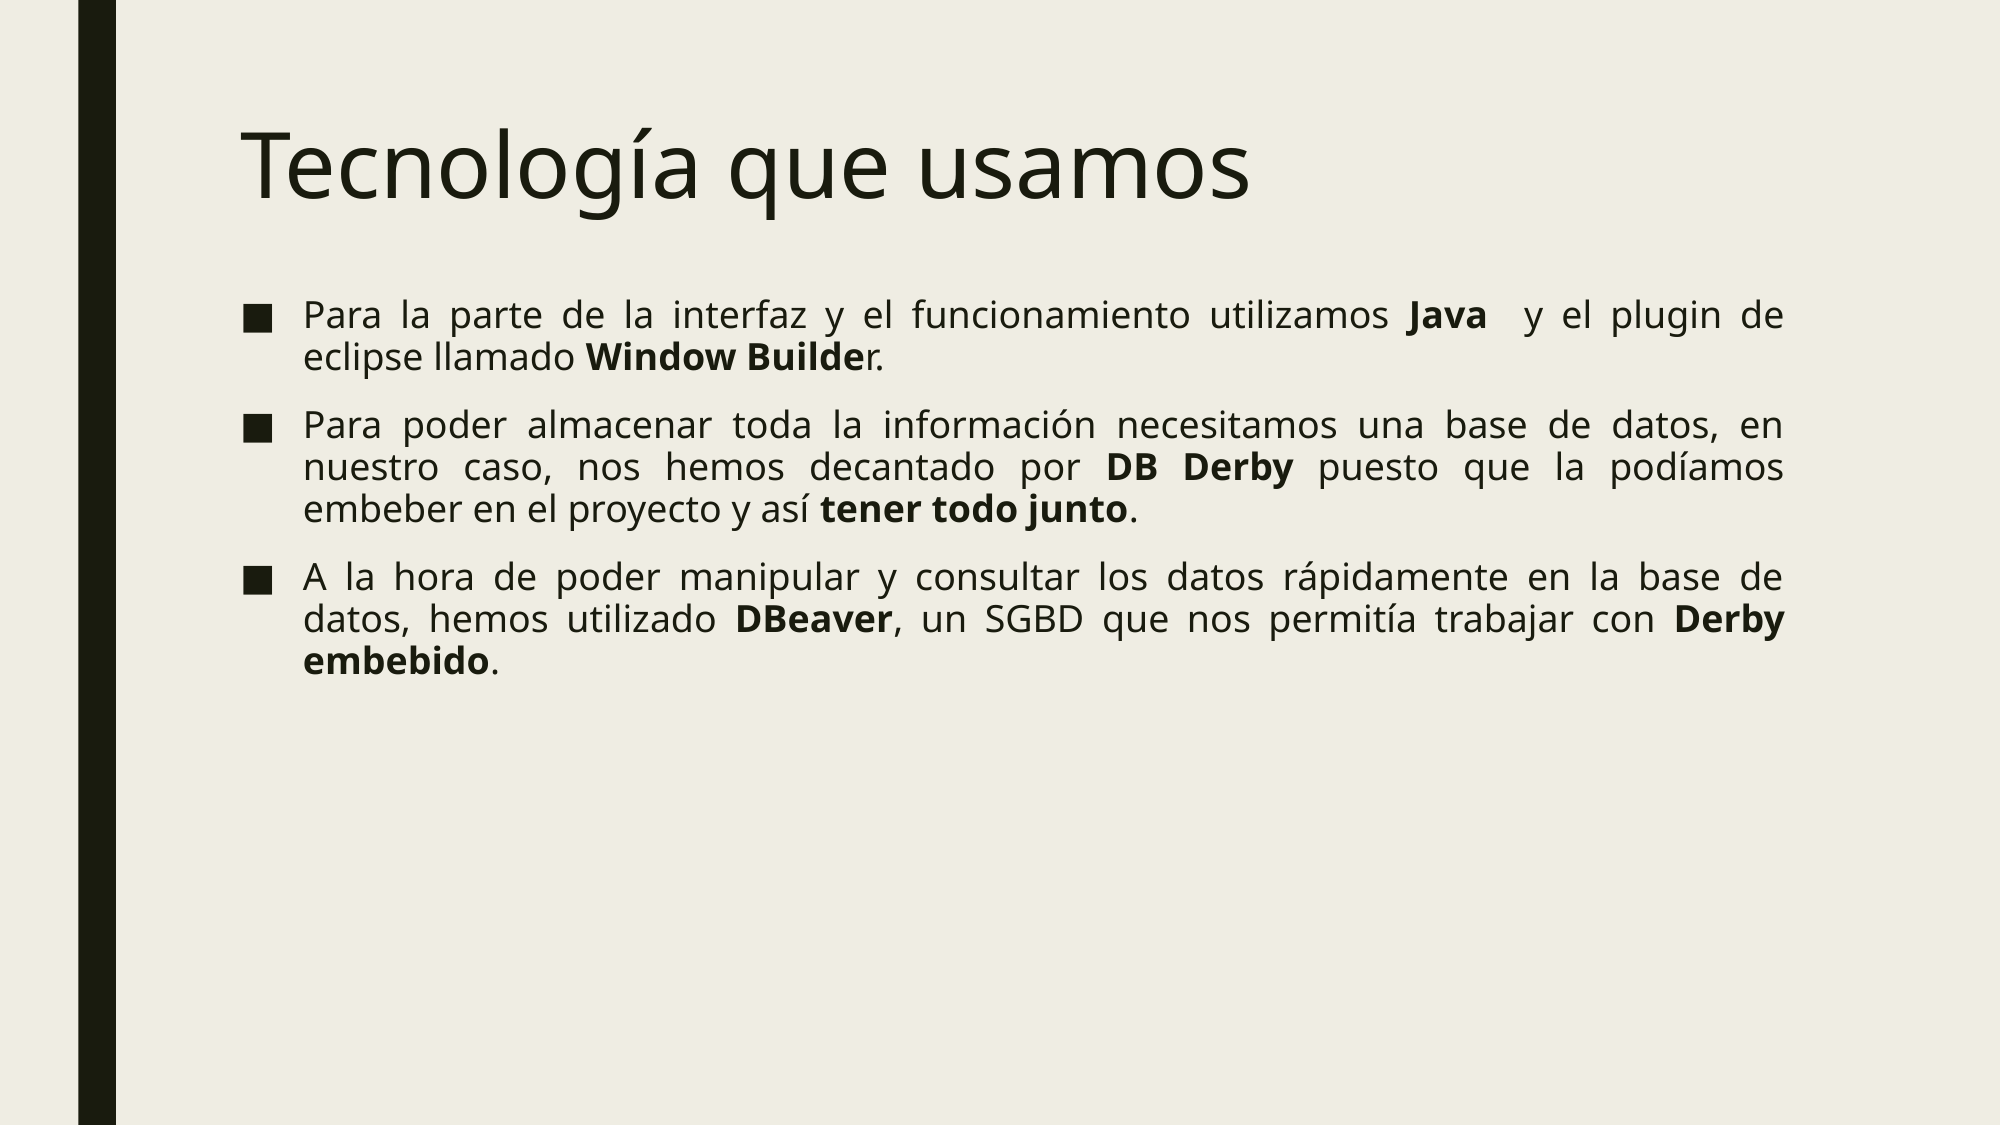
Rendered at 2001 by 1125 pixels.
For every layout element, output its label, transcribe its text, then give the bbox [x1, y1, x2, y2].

title Tecnología que usamos [225, 112, 1800, 238]
list Para la parte de la interfaz y el funcionamiento utilizamos Java y el plugin de eclipse llamado Window Builder. Para poder almacenar toda la información necesitamos una base de datos, en nuestro caso, nos hemos decantado por DB Derby puesto que la podíamos embeber en el proyecto y así tener todo junto. A la hora de poder manipular y consultar los datos rápidamente en la base de datos, hemos utilizado DBeaver, un SGBD que nos permitía trabajar con Derby embebido. [225, 287, 1800, 1013]
